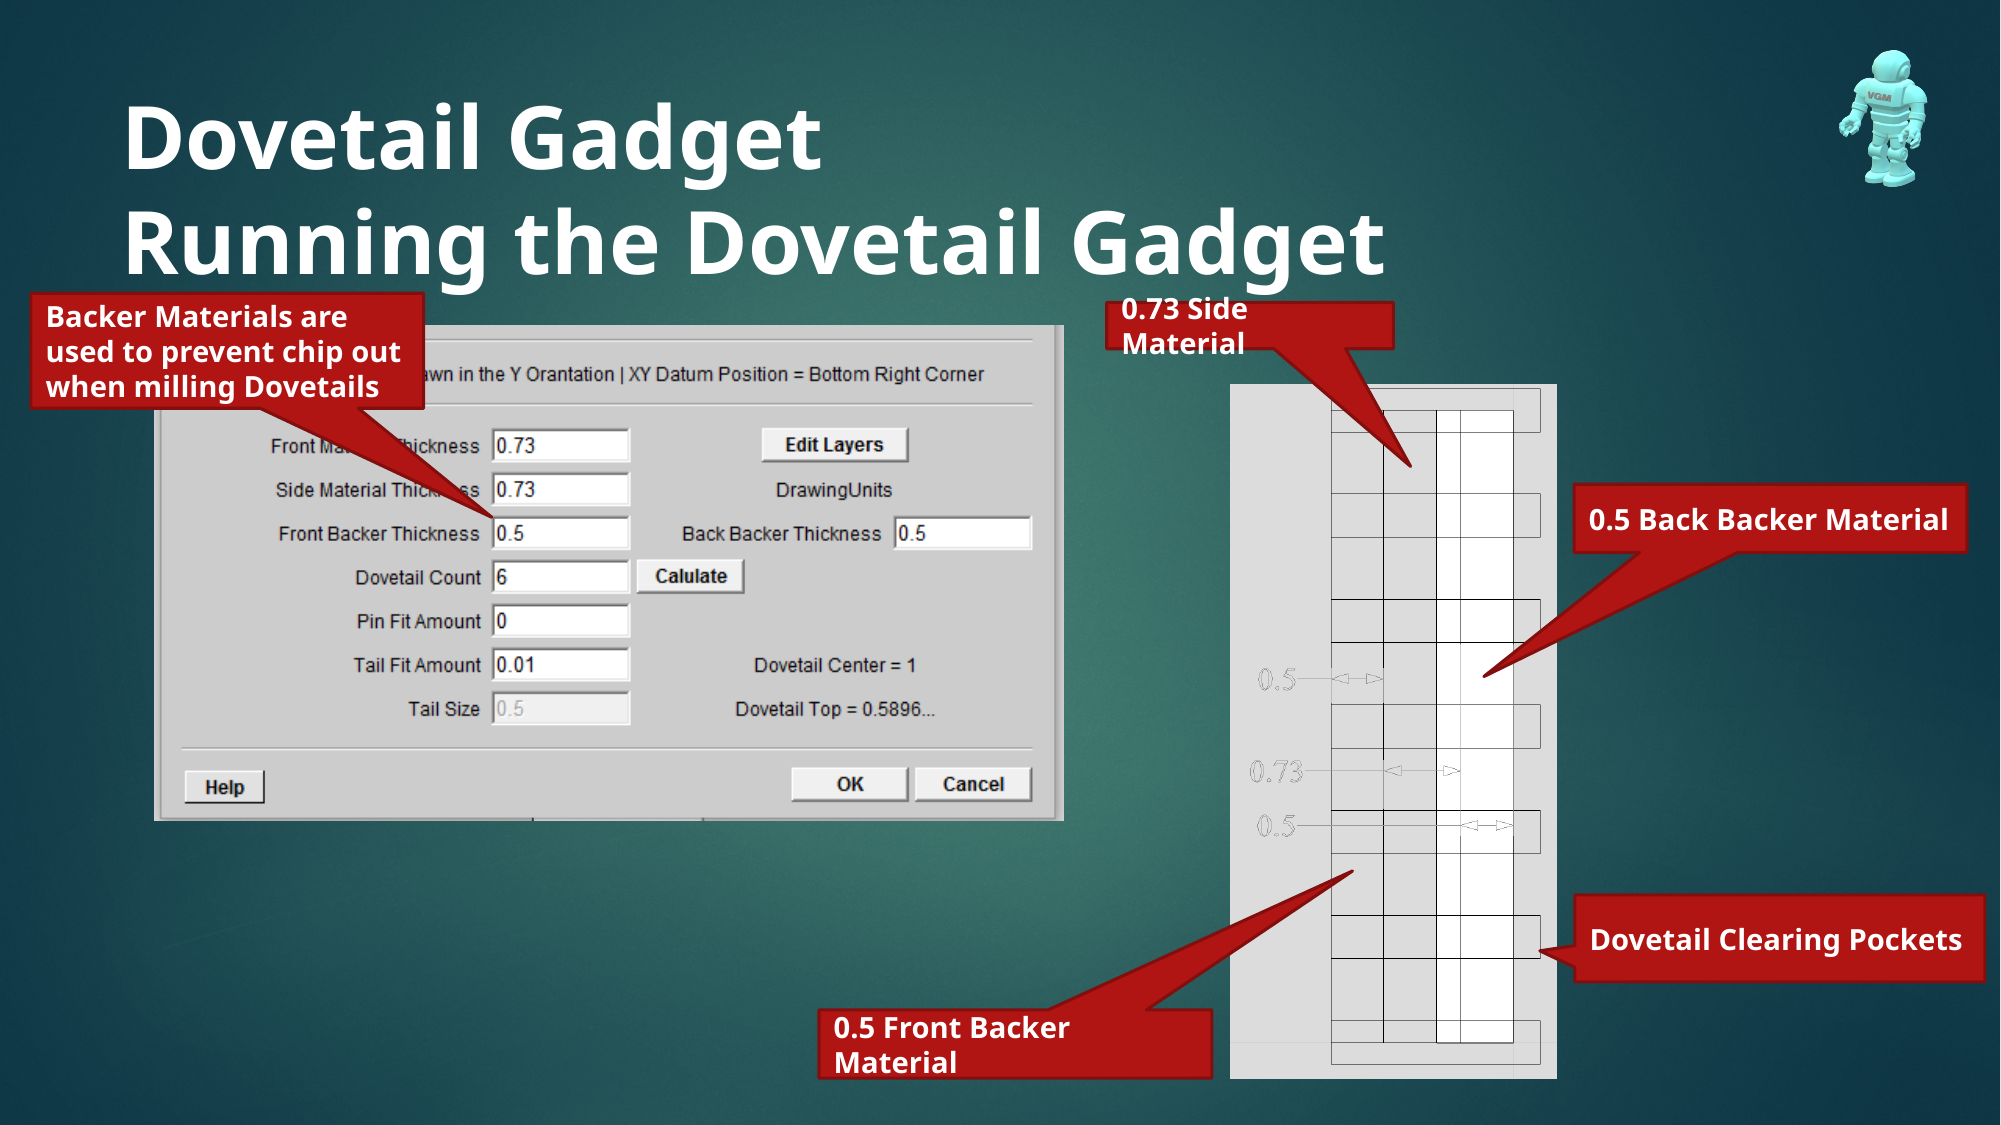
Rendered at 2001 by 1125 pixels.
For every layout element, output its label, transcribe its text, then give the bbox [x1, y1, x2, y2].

text_box 0.5 Front Backer Material [817, 928, 1223, 1080]
text_box Dovetail Clearing Pockets [1562, 893, 1987, 984]
title Dovetail Gadget Running the Dovetail Gadget [106, 74, 1649, 304]
text_box Backer Materials are used to prevent chip out when milling Dovetails [29, 291, 426, 410]
picture [153, 325, 1064, 822]
picture [1229, 383, 1557, 1079]
picture [1800, 46, 1976, 188]
text_box 0.73 Side Material [1105, 300, 1395, 382]
text_box 0.5 Back Backer Material [1562, 482, 1969, 641]
